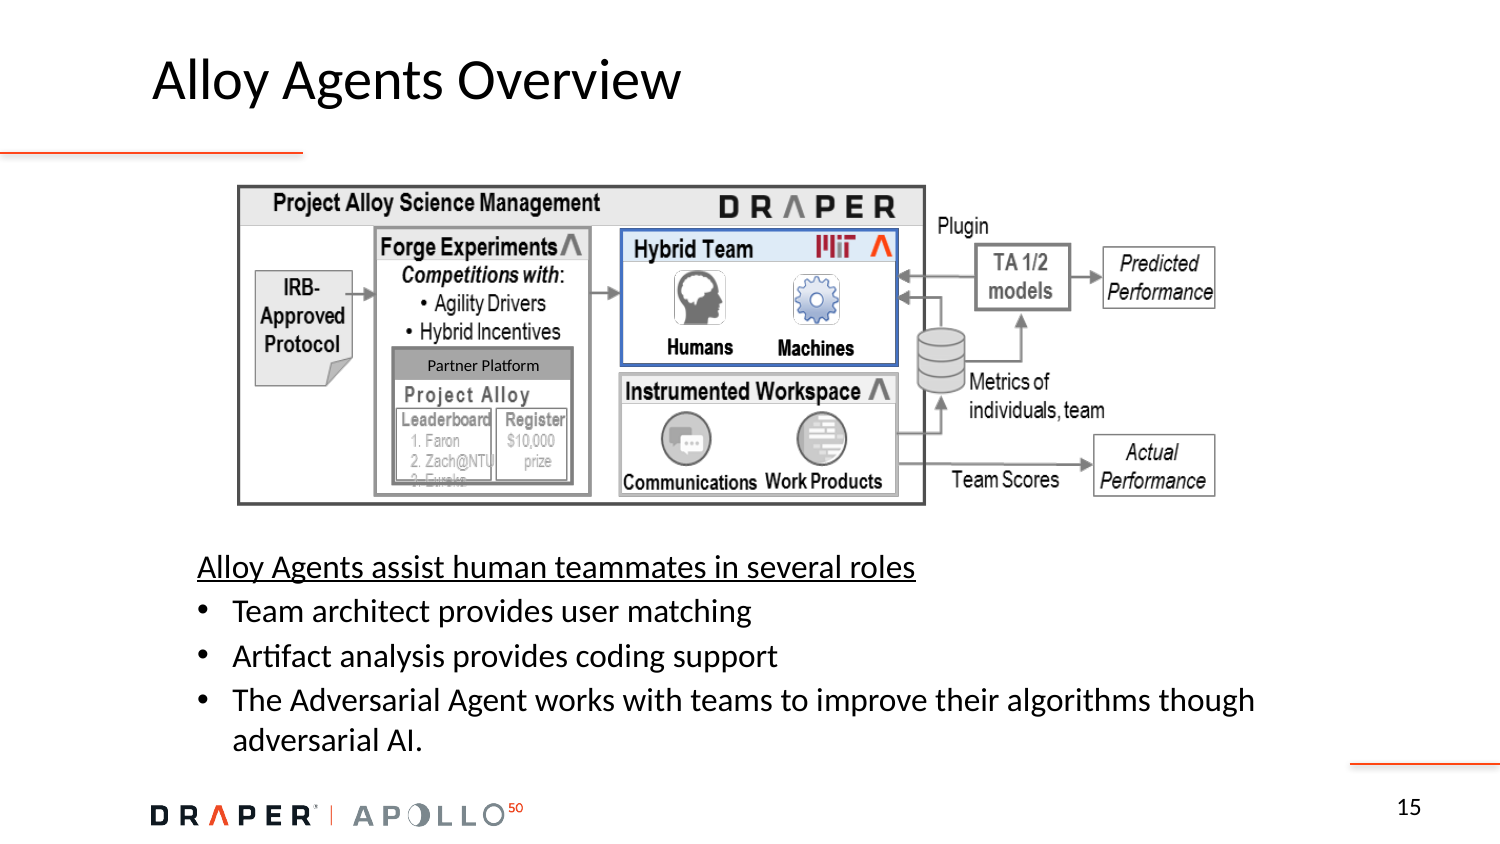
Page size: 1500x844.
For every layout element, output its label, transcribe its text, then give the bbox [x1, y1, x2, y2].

picture [151, 803, 523, 827]
picture [618, 228, 910, 370]
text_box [237, 177, 1230, 508]
title Alloy Agents Overview [152, 5, 1427, 147]
slide_number 15 [1381, 782, 1459, 828]
text_box Alloy Agents assist human teammates in several roles Team architect provides user matching Artifact analysis provides coding support The Adversarial Agent works with teams to improve their algorithms though adversarial AI. [182, 537, 1318, 766]
